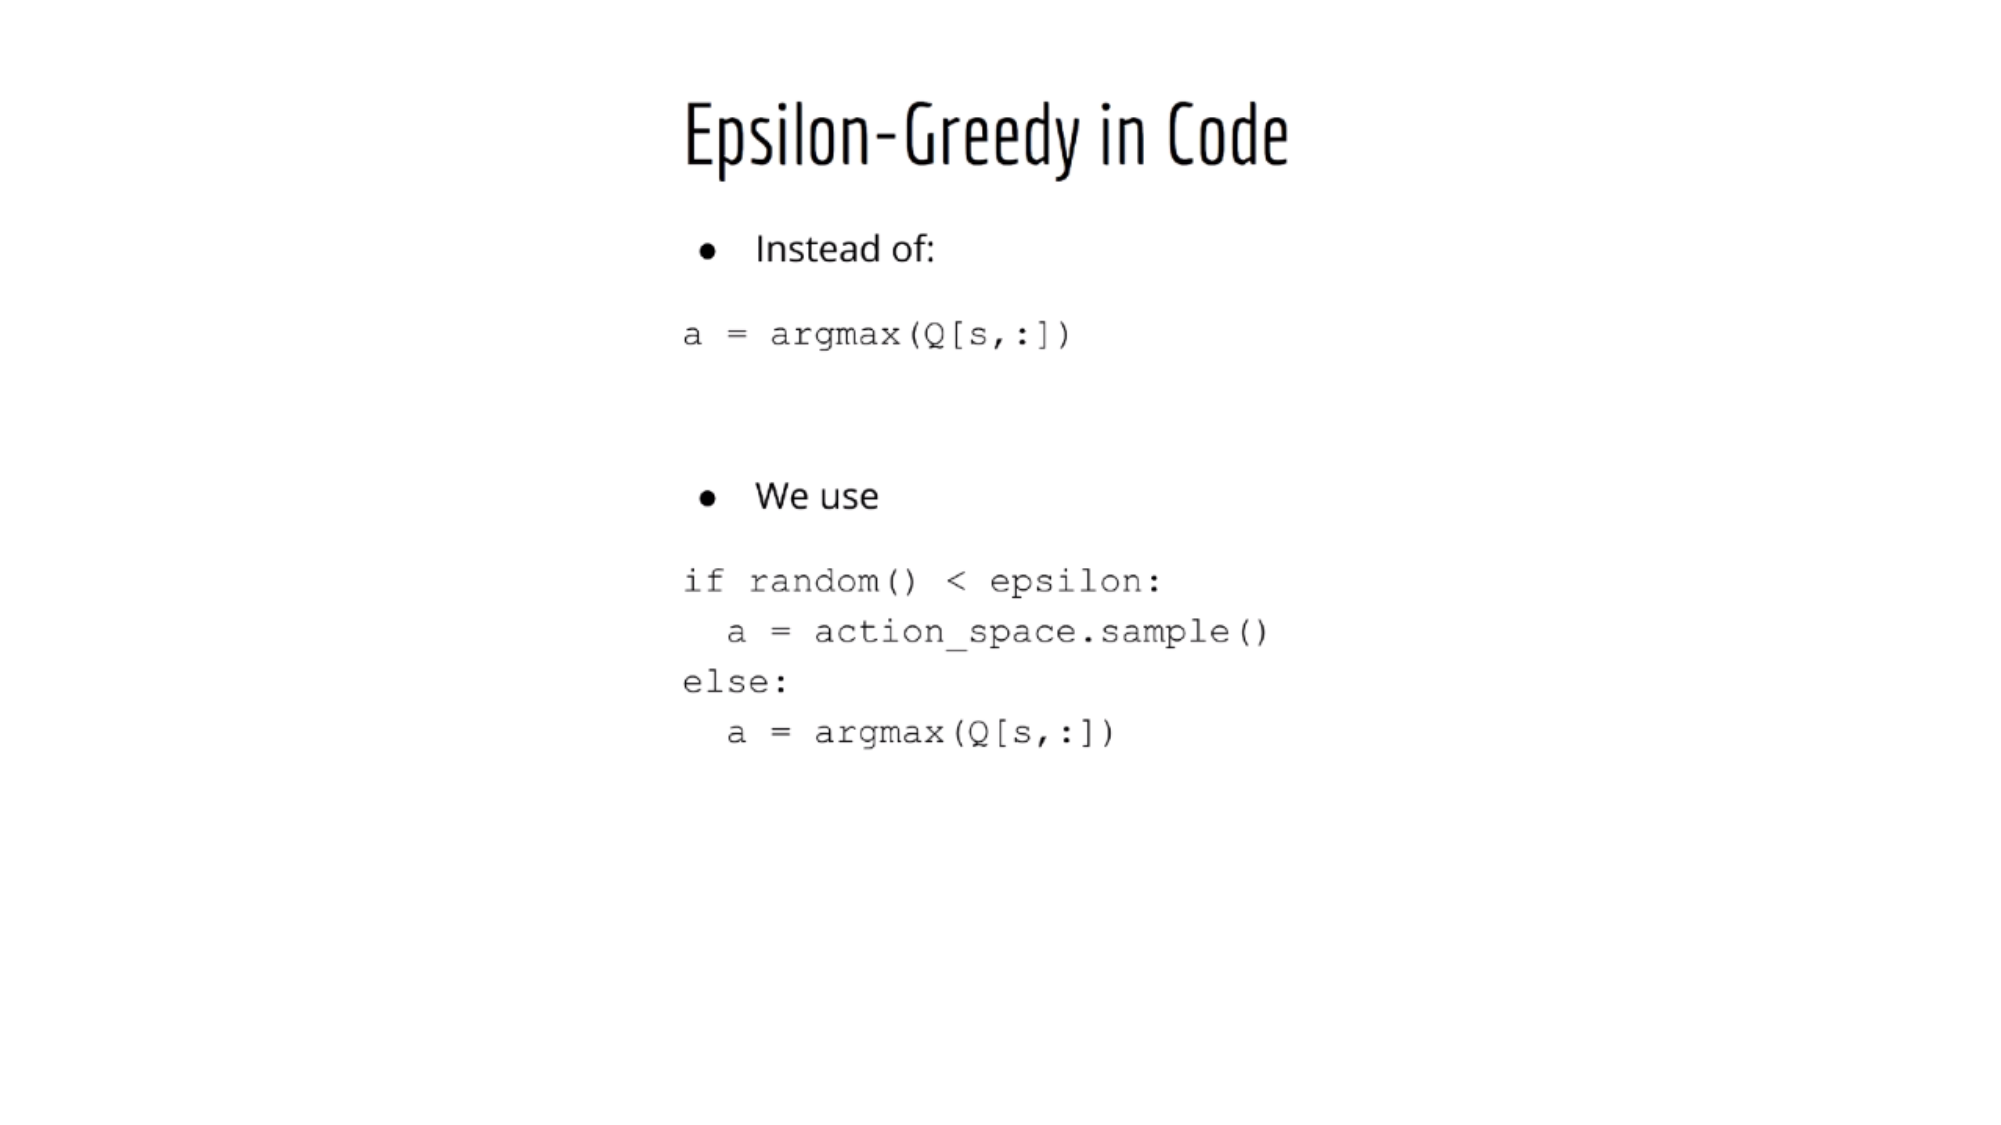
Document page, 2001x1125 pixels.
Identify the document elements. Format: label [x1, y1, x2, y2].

picture [649, 80, 1432, 791]
